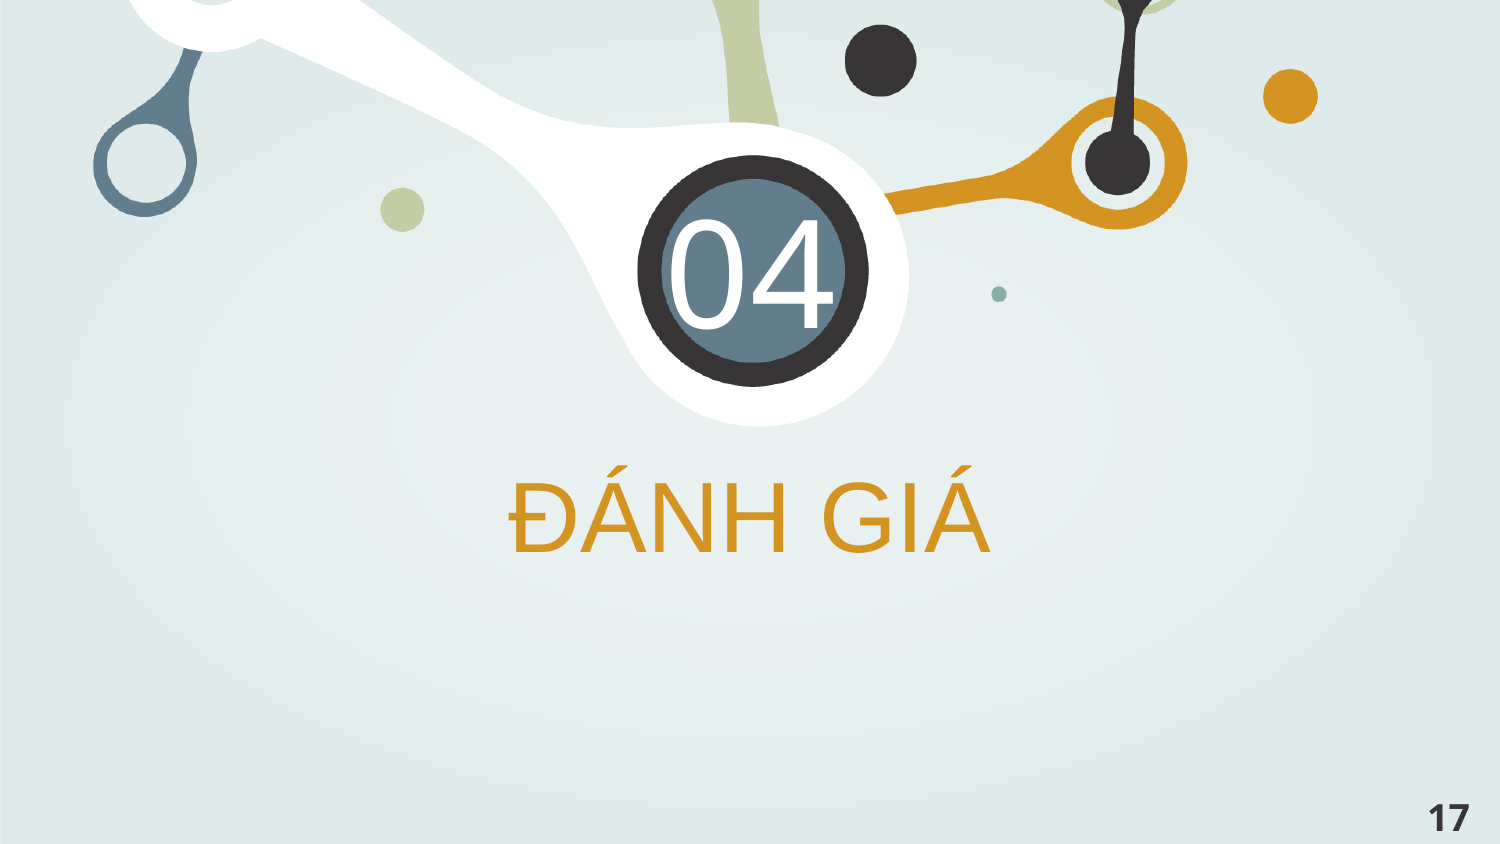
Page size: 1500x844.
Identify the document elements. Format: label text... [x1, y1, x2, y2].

slide_number ‹#› [1403, 779, 1494, 844]
title ĐÁNH GIÁ [447, 475, 1053, 550]
picture [0, 0, 1500, 844]
title 04 [566, 221, 934, 317]
